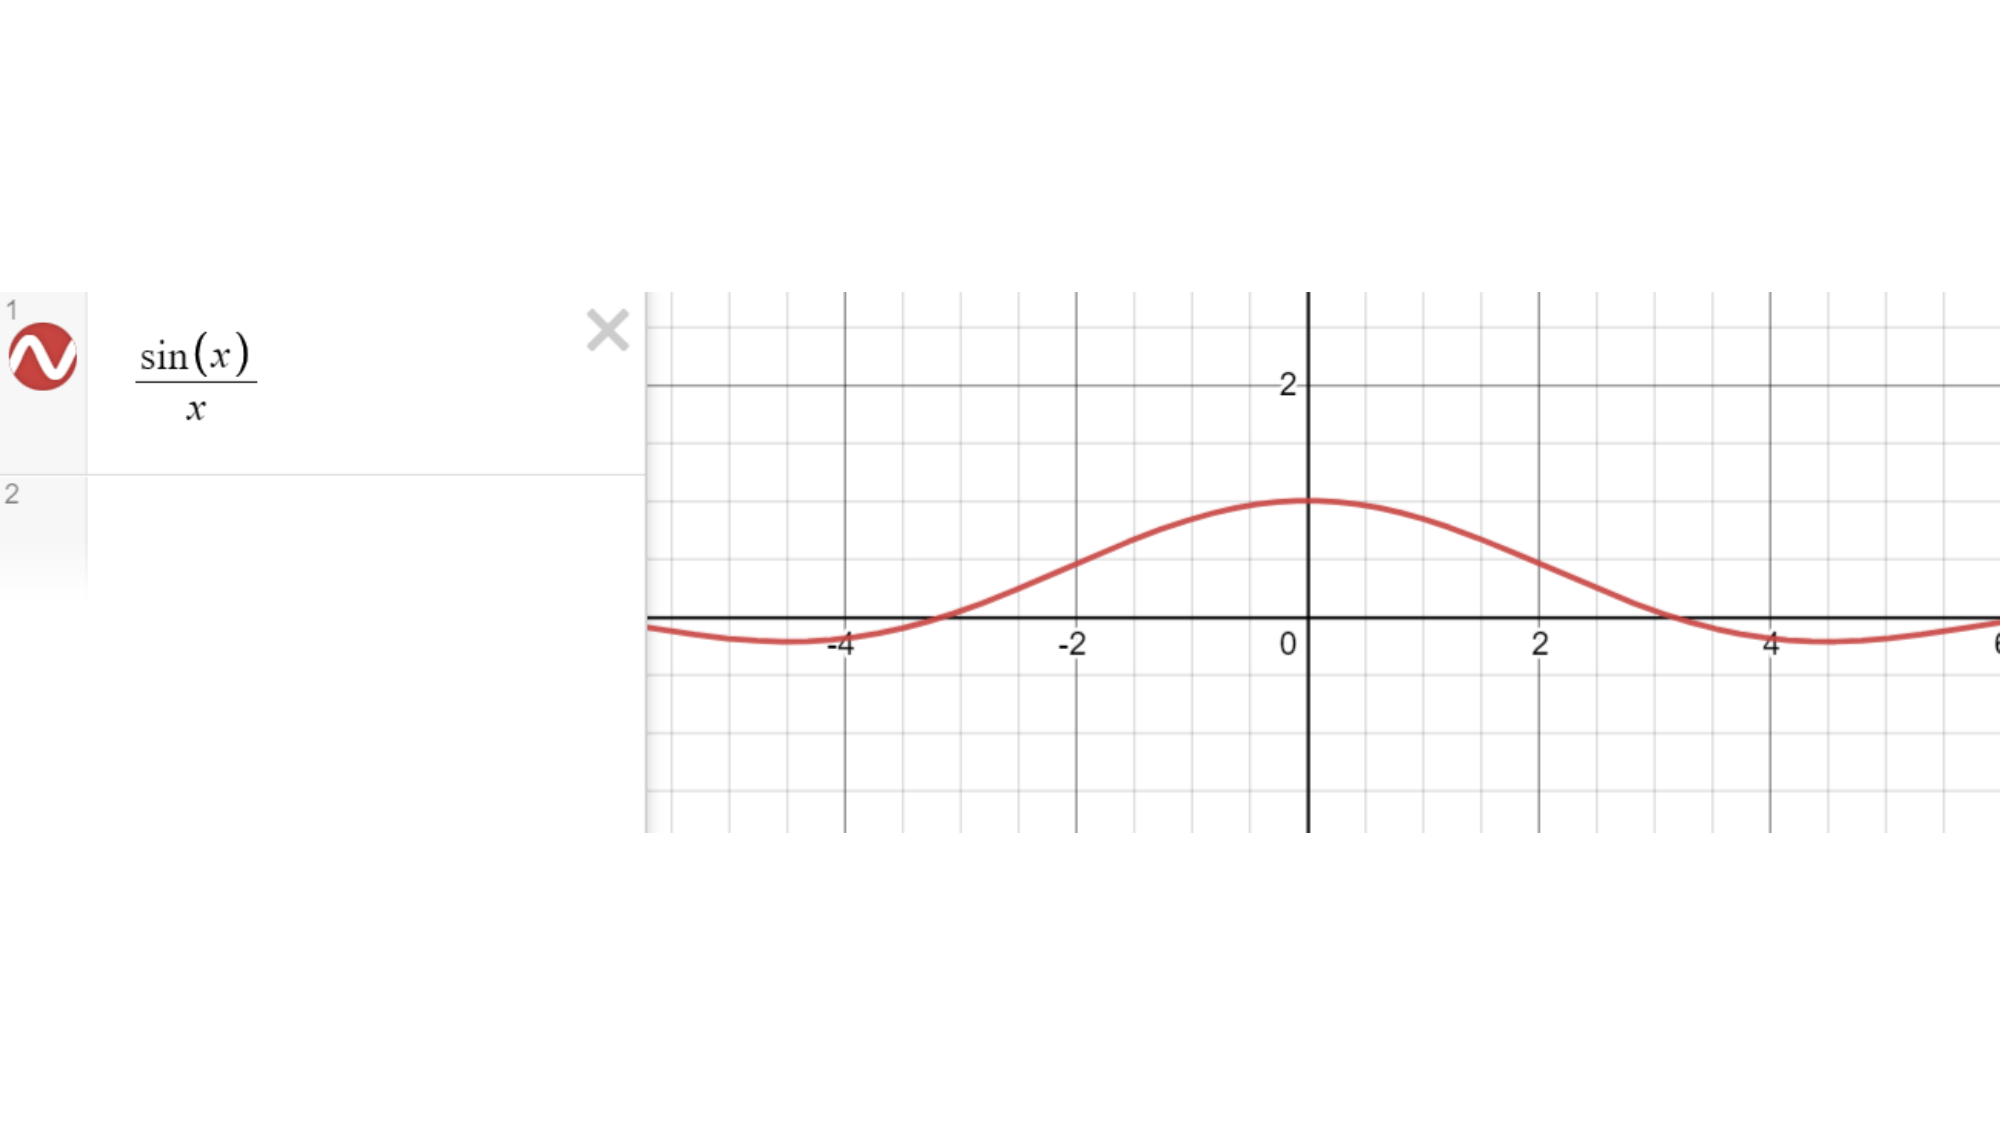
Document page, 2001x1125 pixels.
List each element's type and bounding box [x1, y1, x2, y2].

picture [0, 292, 2000, 833]
